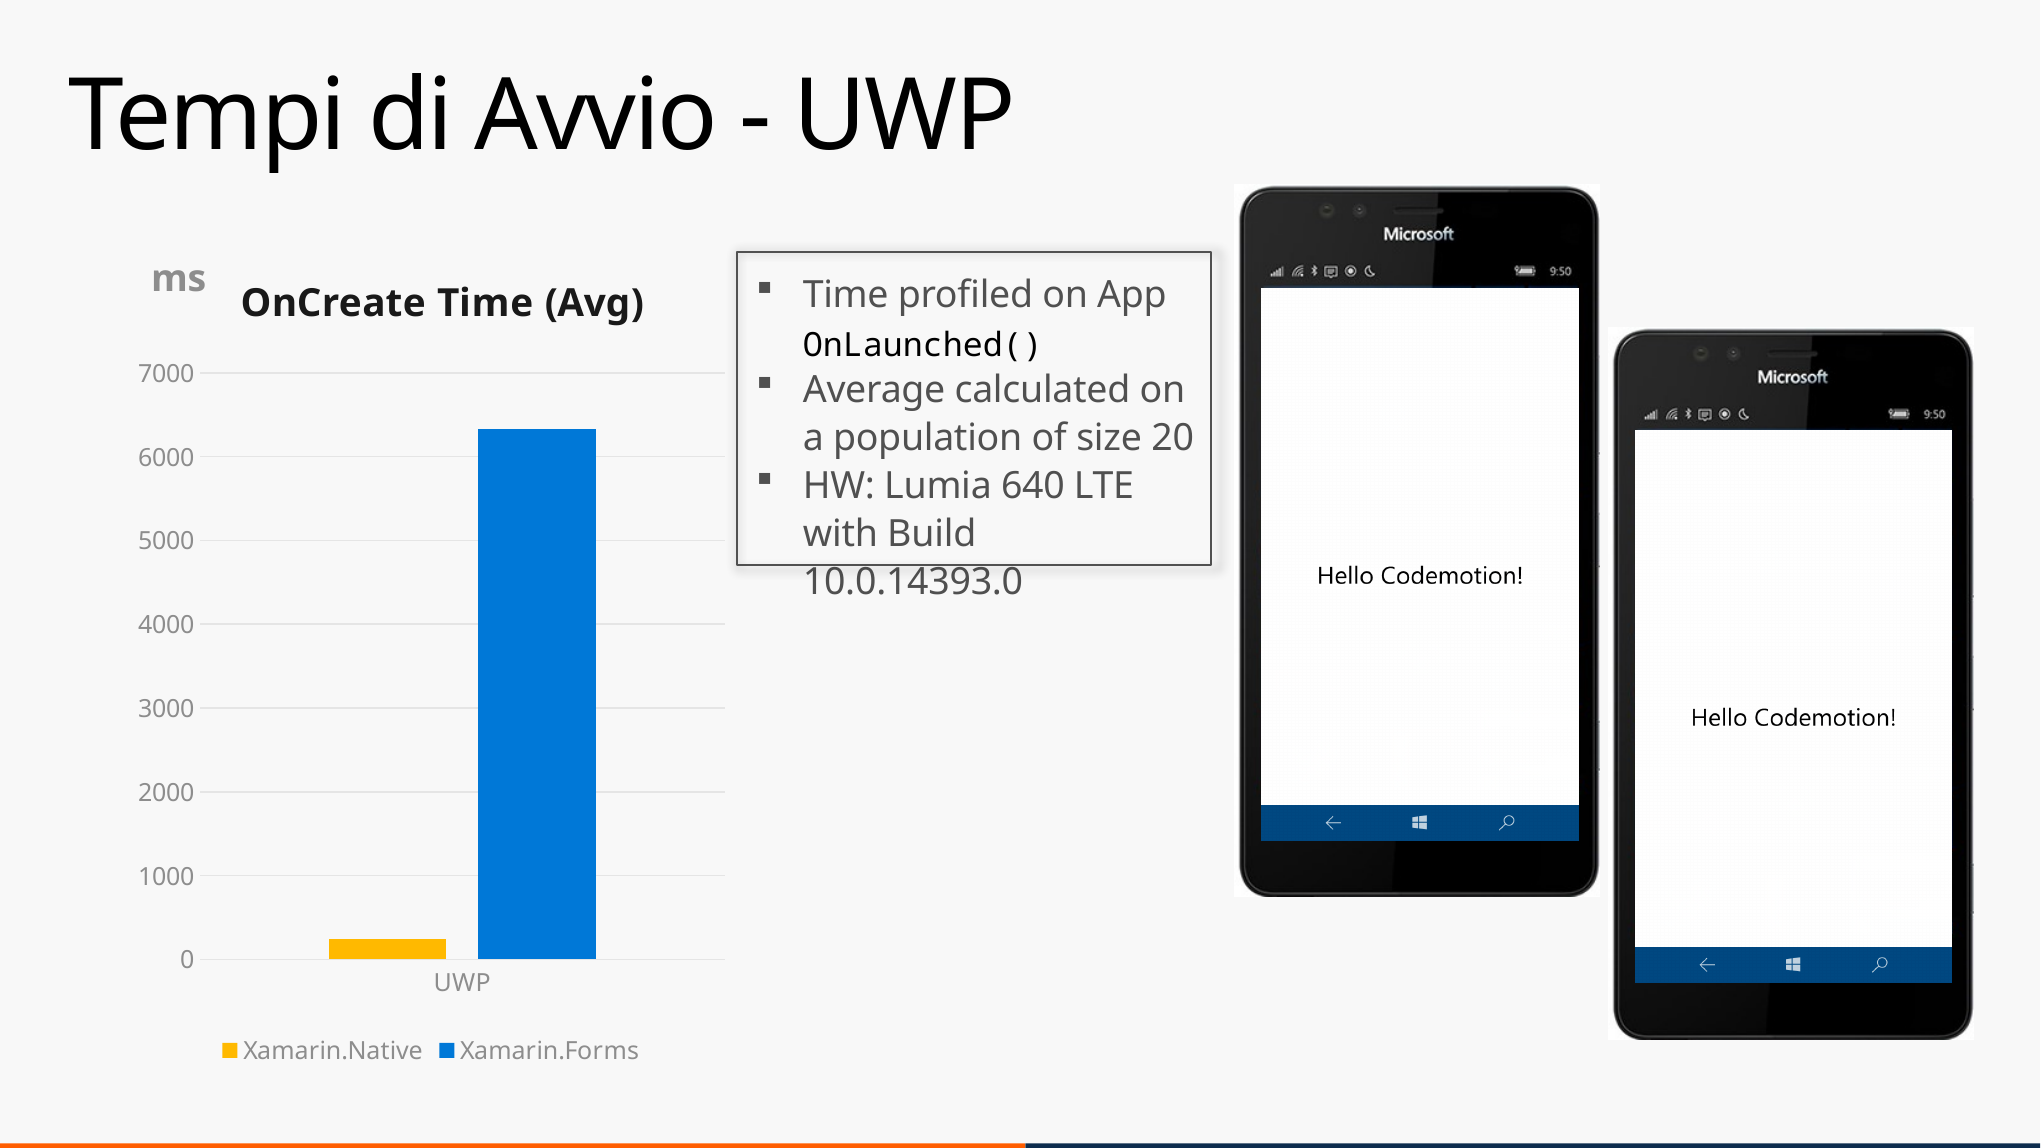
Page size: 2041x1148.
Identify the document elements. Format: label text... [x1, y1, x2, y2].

picture [1233, 184, 1600, 897]
text_box Time profiled on App OnLaunched() Average calculated on a population of size 20 HW: Lumia 640 LTE with Build 10.0.14393.0 [738, 577, 1214, 610]
chart [125, 237, 737, 1074]
text_box [737, 251, 1212, 566]
title Tempi di Avvio - UWP [45, 48, 1996, 199]
picture [1608, 327, 1974, 1040]
